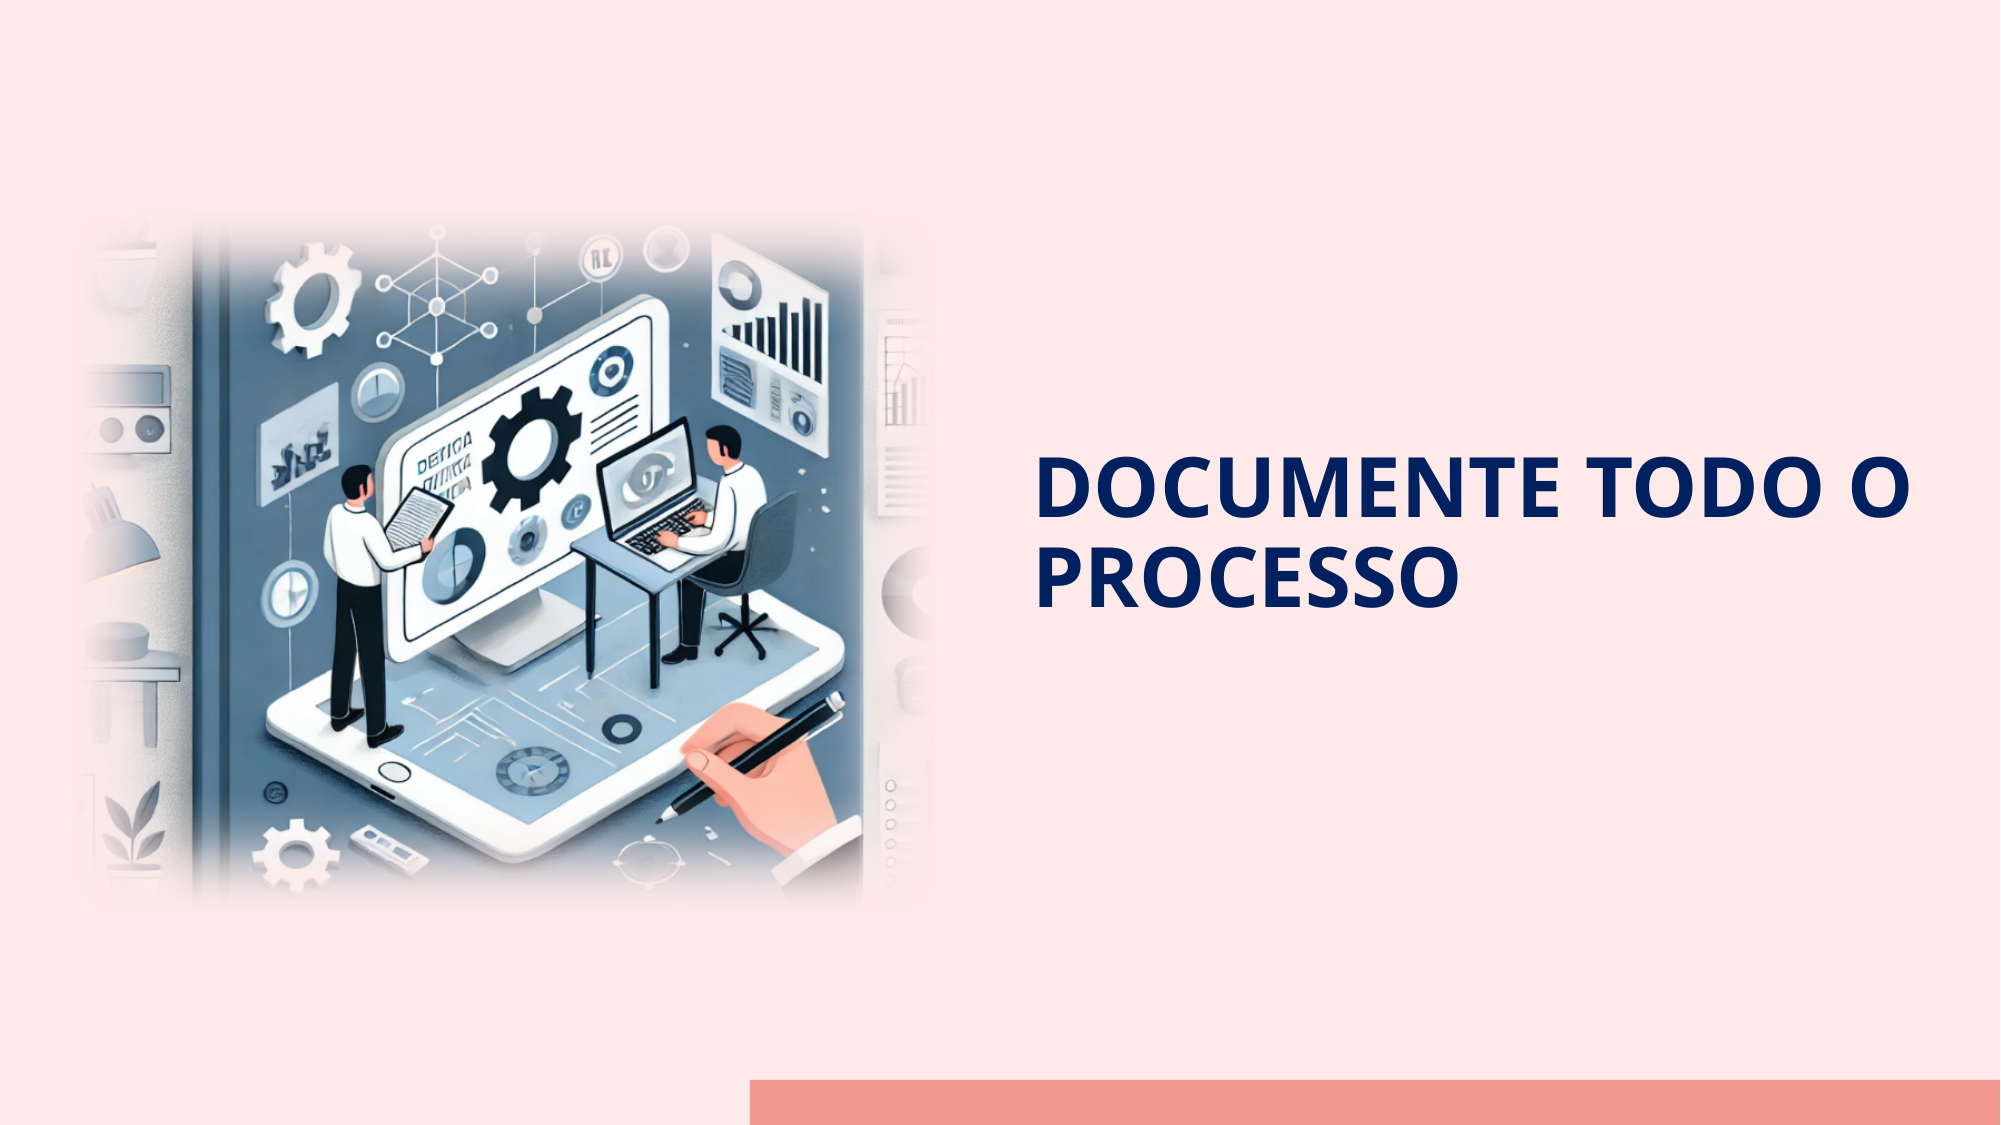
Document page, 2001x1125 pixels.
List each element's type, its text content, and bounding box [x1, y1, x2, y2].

picture [69, 207, 939, 918]
title Documente Todo o Processo [1017, 38, 2000, 633]
